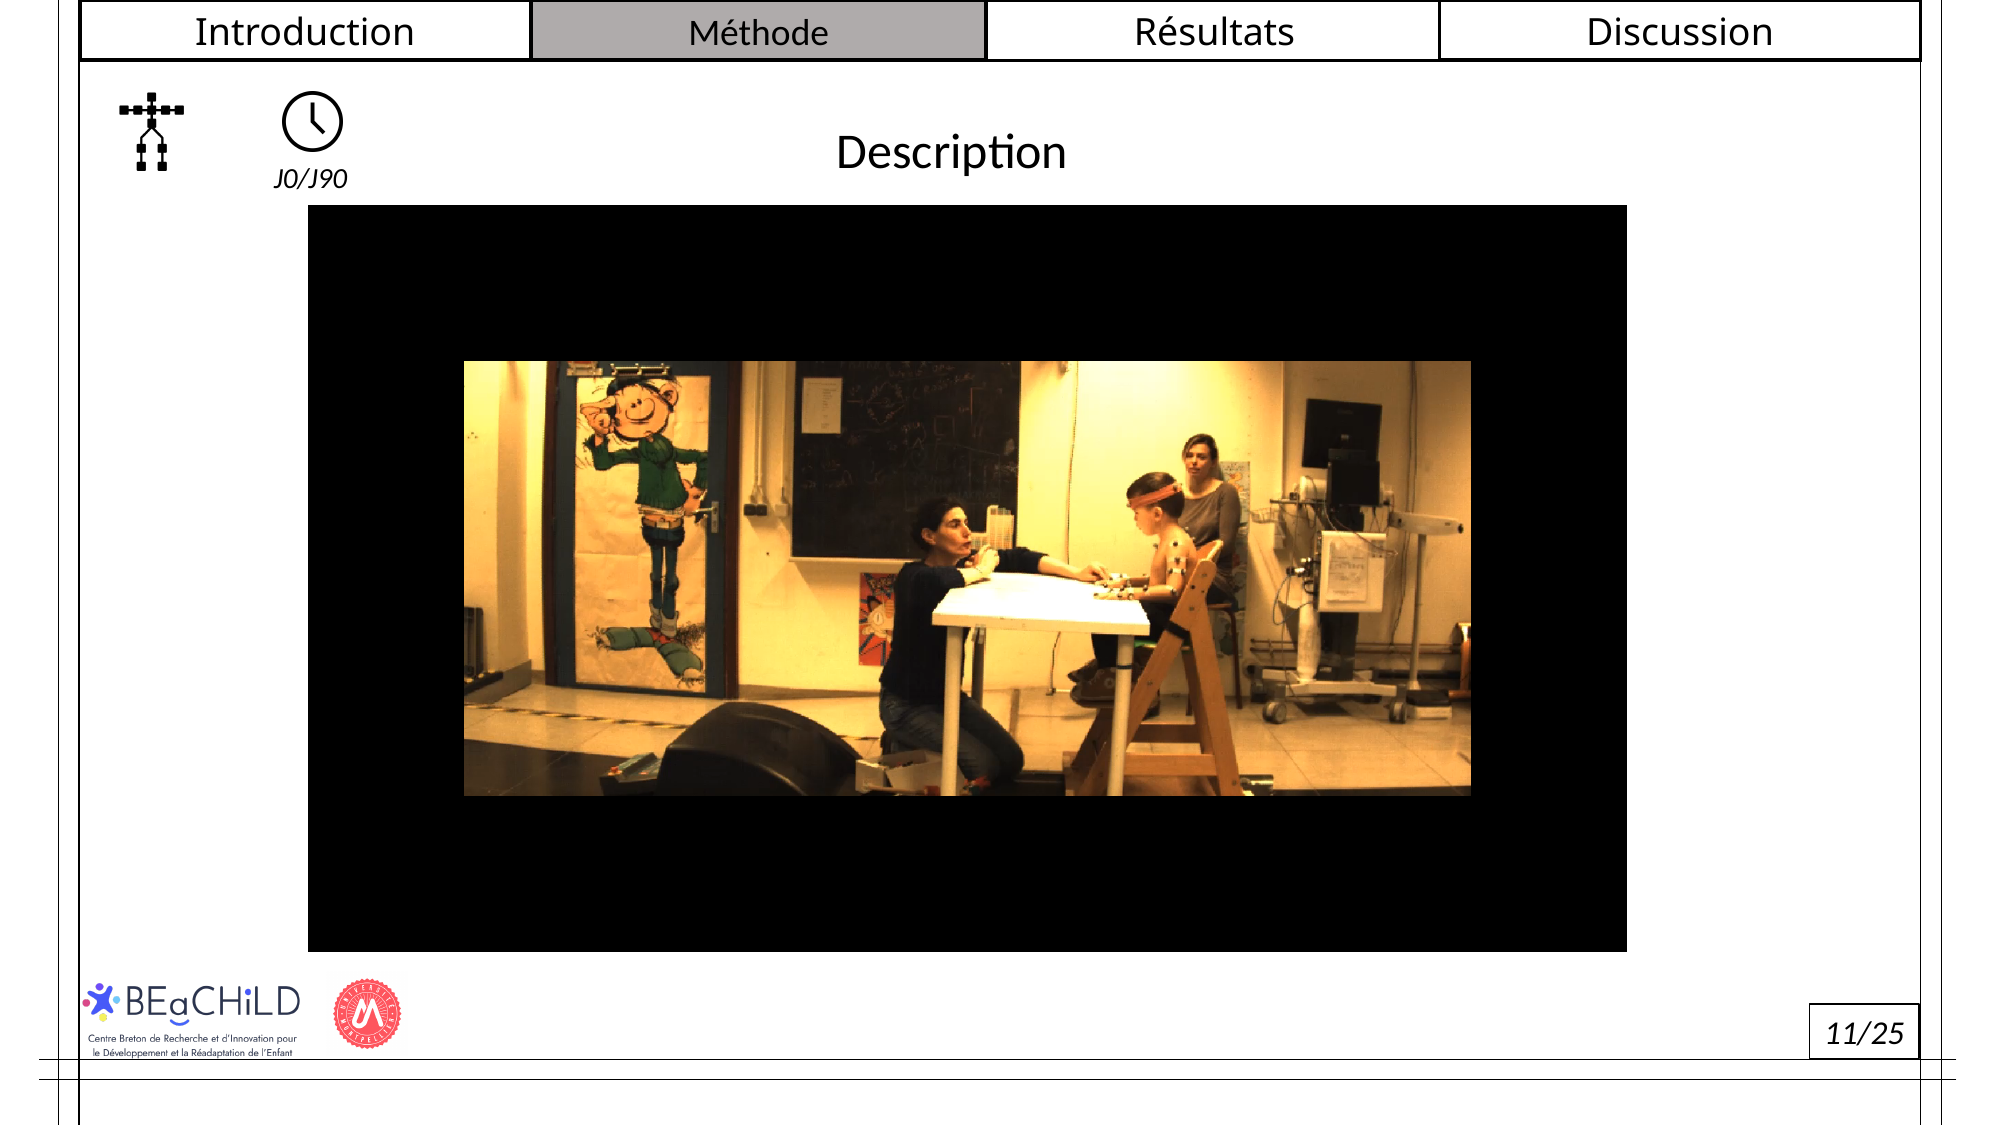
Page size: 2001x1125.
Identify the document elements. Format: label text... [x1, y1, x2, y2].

text_box 11/25 [1809, 1003, 1920, 1059]
text_box Introduction [80, 0, 531, 61]
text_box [308, 205, 1627, 948]
picture [71, 972, 311, 1069]
text_box Description [725, 111, 1180, 186]
text_box Résultats [986, 0, 1439, 61]
text_box J0/J90 [259, 152, 378, 202]
text_box Méthode [531, 0, 986, 60]
text_box Discussion [1439, 0, 1920, 61]
picture [326, 971, 408, 1056]
picture [111, 91, 192, 172]
picture [282, 91, 343, 152]
